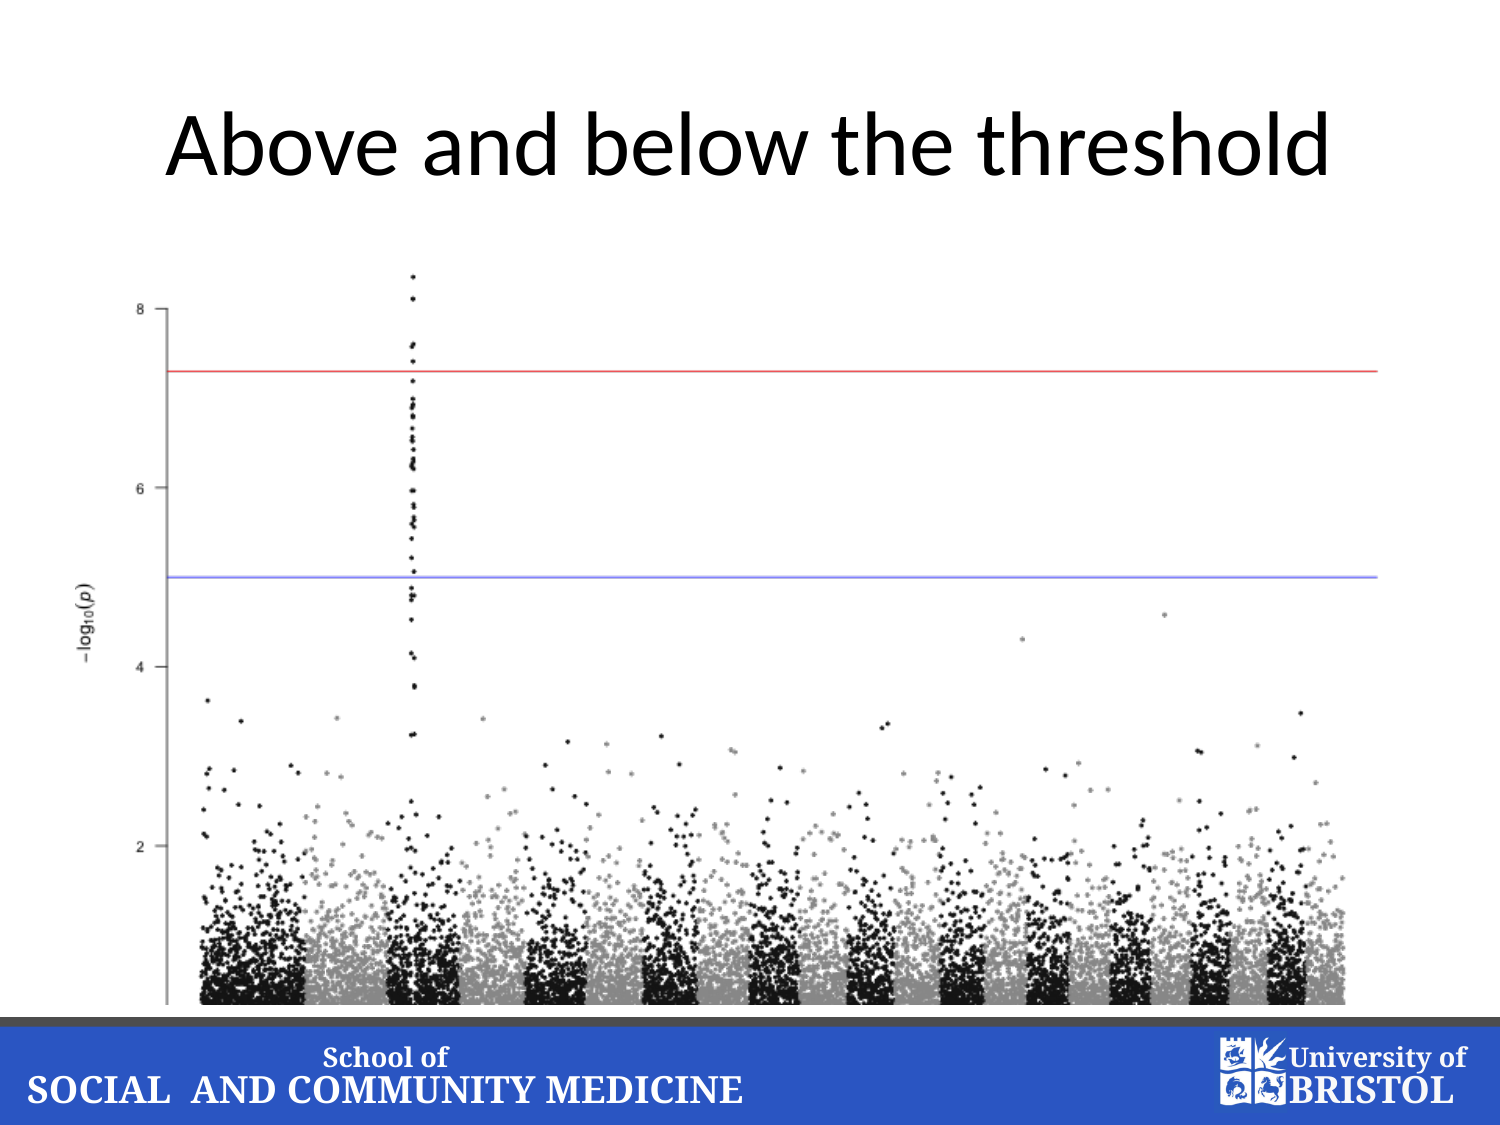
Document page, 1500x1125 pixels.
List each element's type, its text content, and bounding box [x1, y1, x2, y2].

picture [1214, 1031, 1288, 1113]
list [74, 262, 1426, 1006]
title Above and below the threshold [75, 45, 1425, 233]
